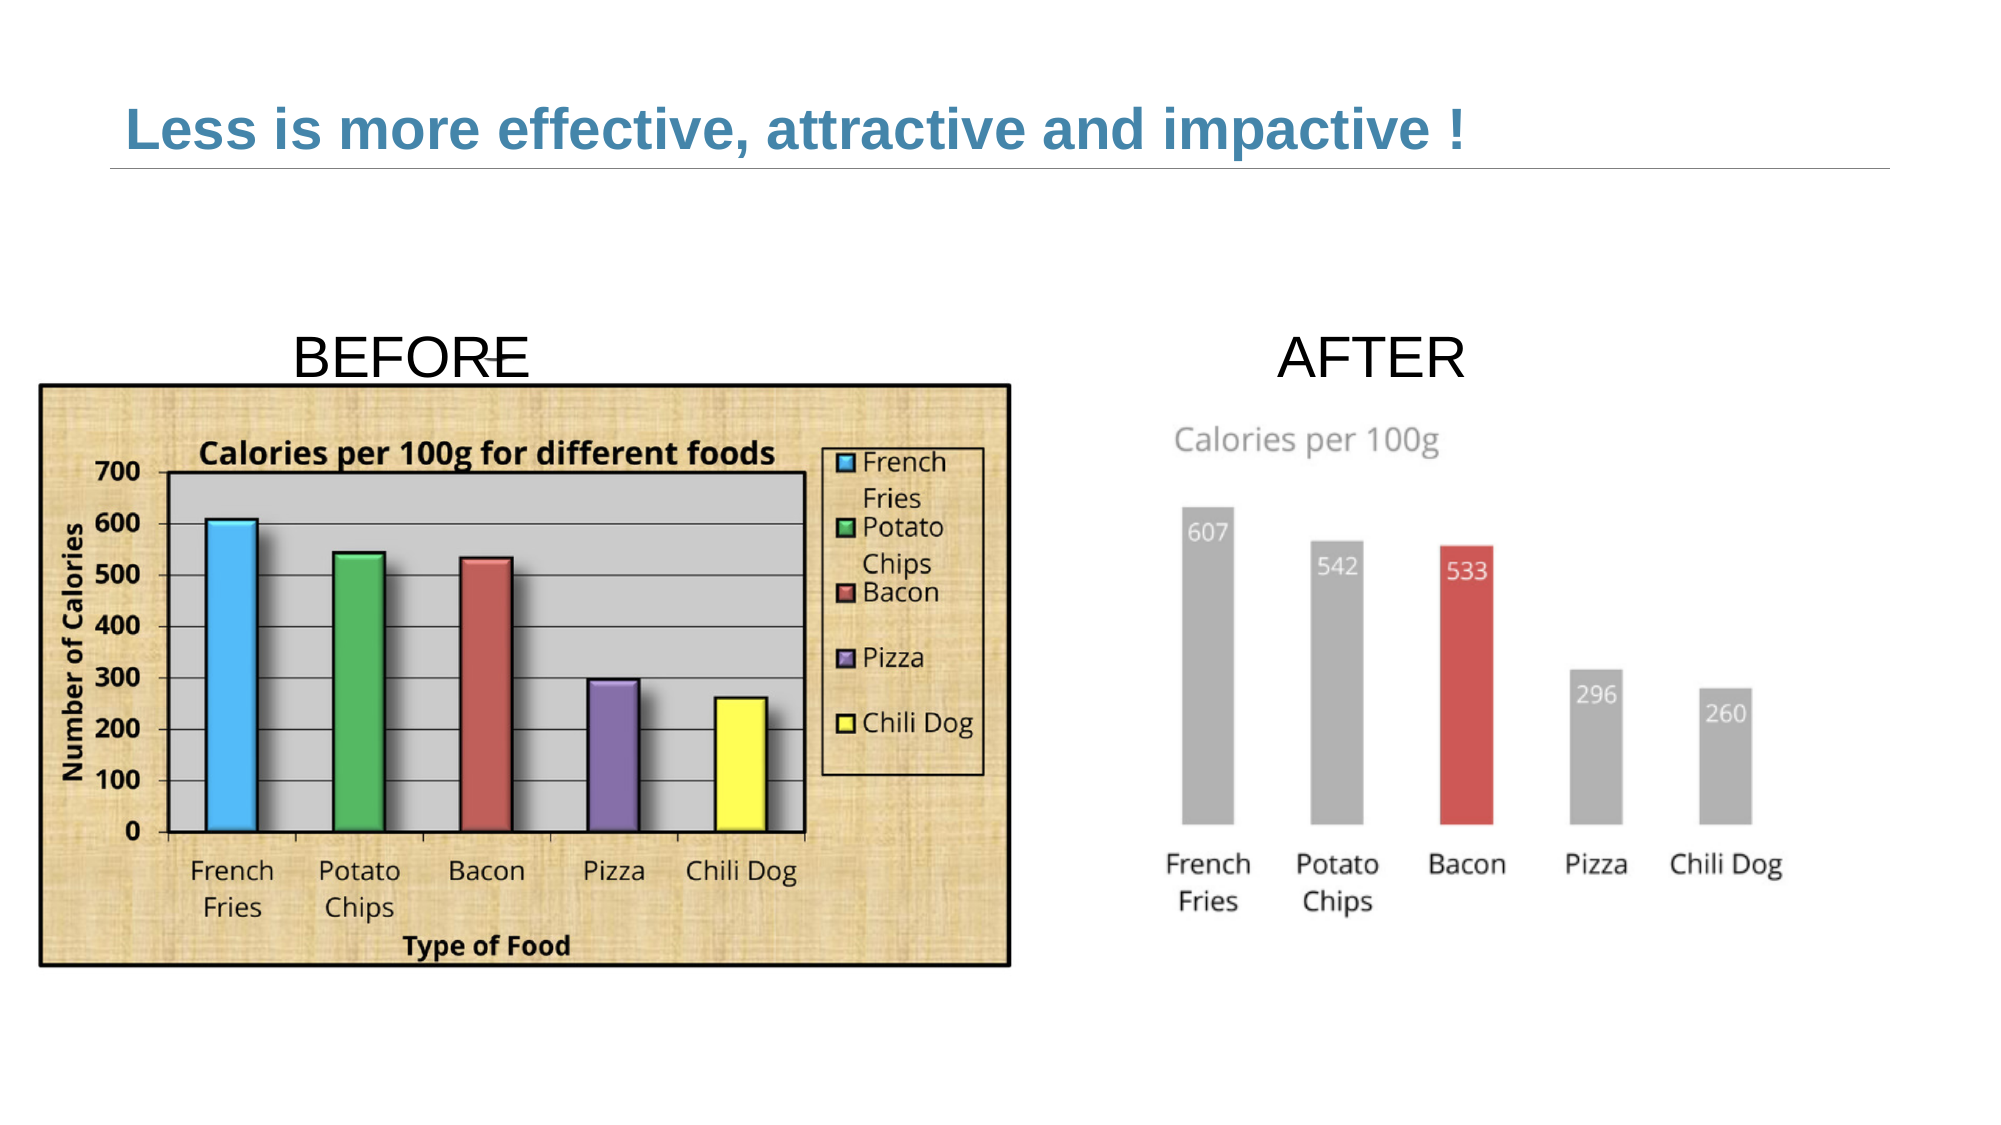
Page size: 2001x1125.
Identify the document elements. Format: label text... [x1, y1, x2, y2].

picture [13, 358, 1039, 993]
title Less is more effective, attractive and impactive ! [109, 0, 1890, 169]
picture [1130, 383, 1865, 968]
text_box BEFORE [280, 278, 744, 356]
text_box AFTER [1266, 278, 1729, 382]
